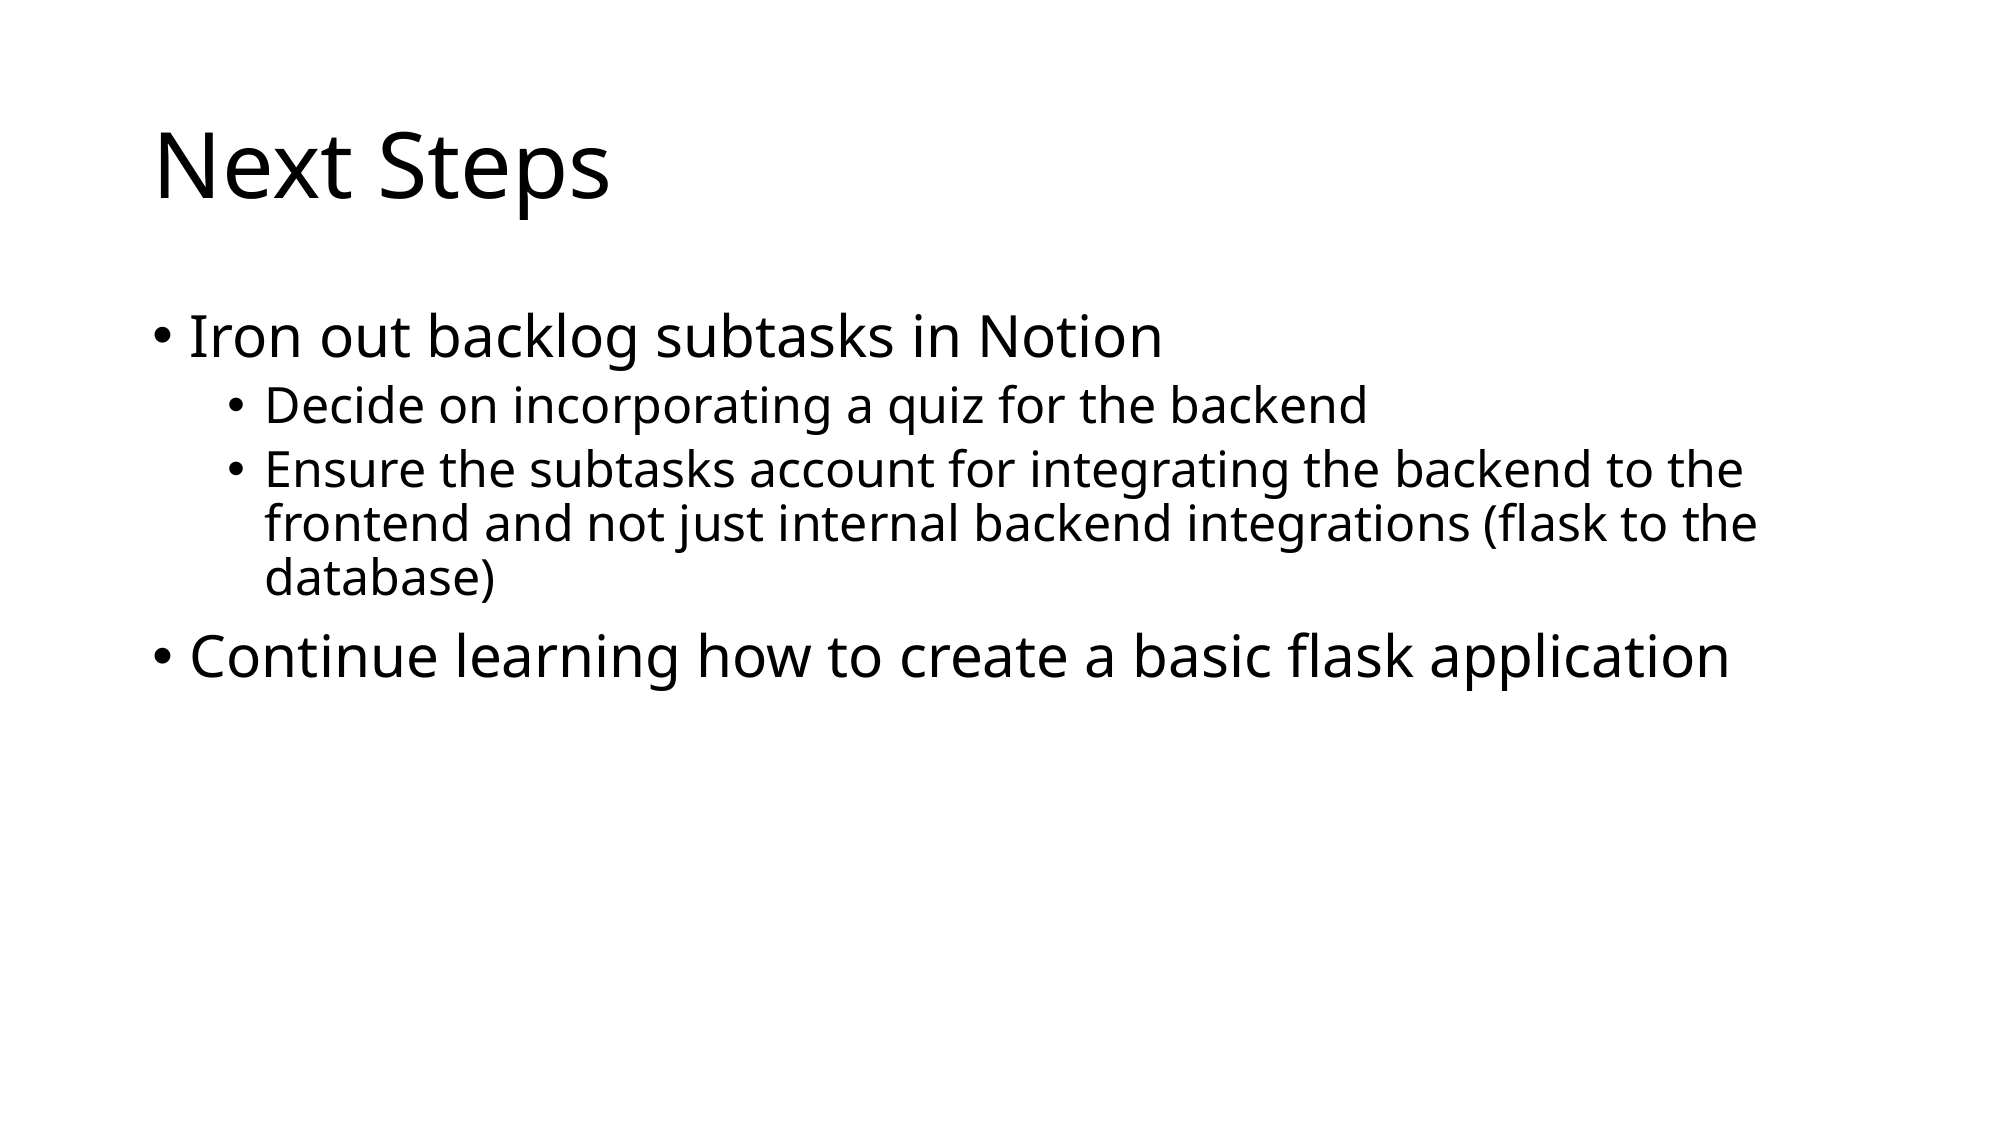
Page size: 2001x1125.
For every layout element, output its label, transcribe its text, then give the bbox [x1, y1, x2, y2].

list Iron out backlog subtasks in Notion Decide on incorporating a quiz for the backend Ensure the subtasks account for integrating the backend to the frontend and not just internal backend integrations (flask to the database) Continue learning how to create a basic flask application [137, 299, 1863, 1014]
title Next Steps [137, 59, 1863, 278]
